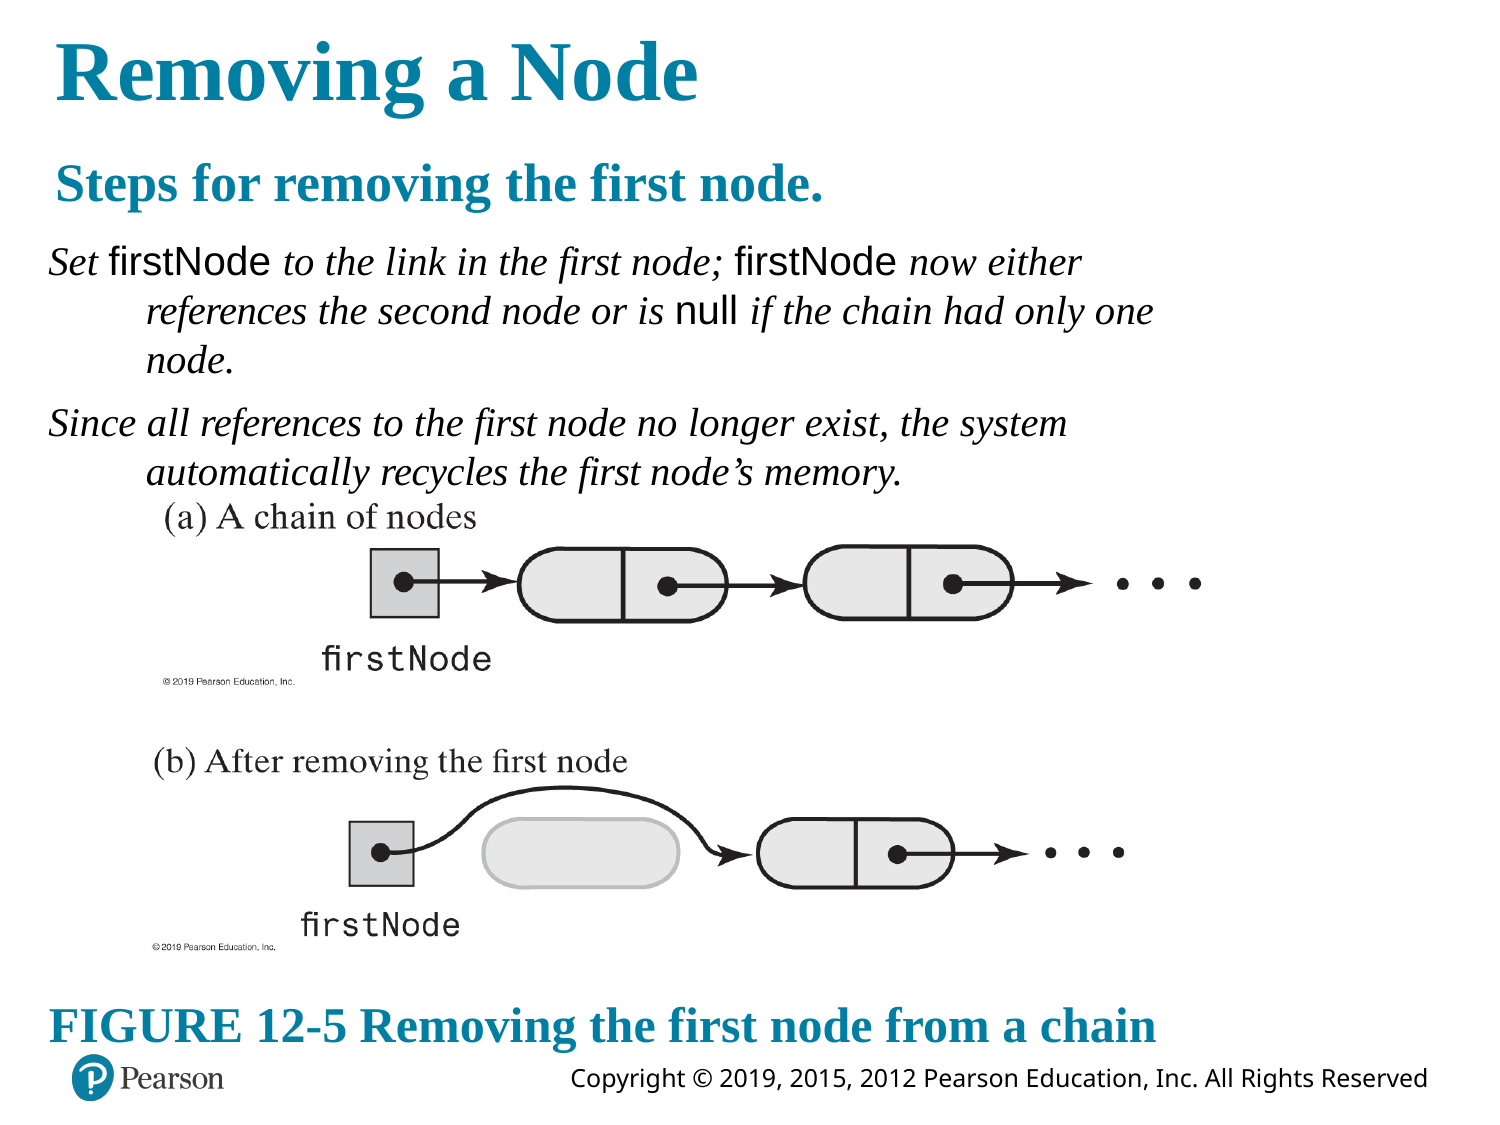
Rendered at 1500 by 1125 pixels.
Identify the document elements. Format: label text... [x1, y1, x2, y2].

text_box FIGURE 12-5 Removing the first node from a chain [41, 985, 1165, 1061]
picture [72, 1061, 77, 1070]
picture [98, 1061, 224, 1101]
picture [80, 1063, 106, 1088]
picture [72, 1087, 83, 1101]
picture [158, 496, 1205, 691]
text_box Set firstNode to the link in the first node; firstNode now either references the second node or is null if the chain had only one node. Since all references to the first node no longer exist, the system automatically recycles the first node’s memory. [40, 227, 1322, 501]
title Removing a Node [40, 0, 1438, 133]
picture [147, 742, 1128, 956]
list Steps for removing the first node. [40, 131, 1392, 229]
